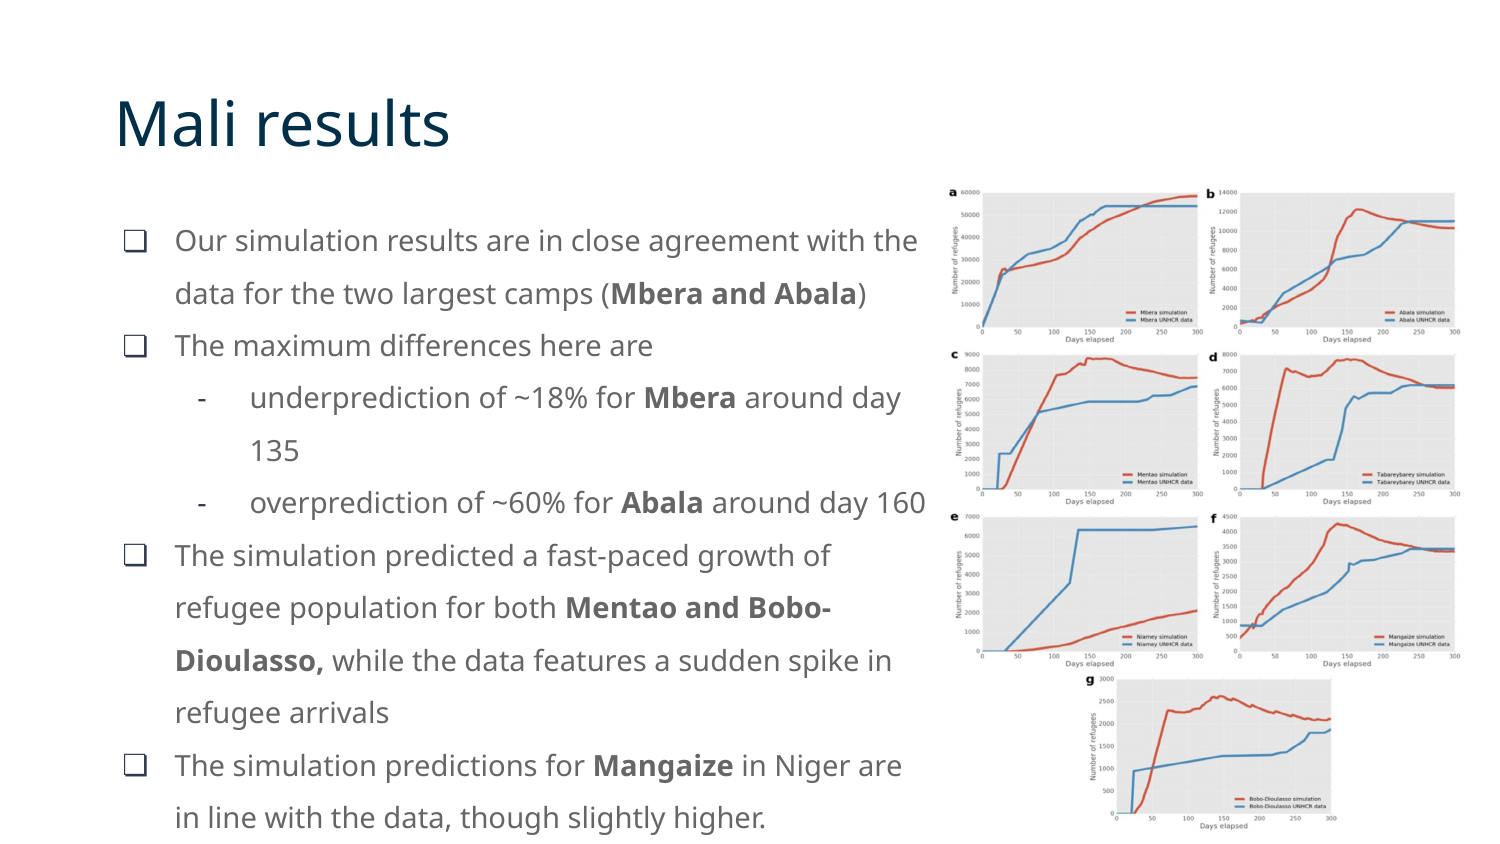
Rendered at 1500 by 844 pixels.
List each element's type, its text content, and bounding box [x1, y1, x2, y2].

list Our simulation results are in close agreement with the data for the two largest camps (Mbera and Abala) The maximum differences here are underprediction of ~18% for Mbera around day 135 overprediction of ~60% for Abala around day 160 The simulation predicted a fast-paced growth of refugee population for both Mentao and Bobo-Dioulasso, while the data features a sudden spike in refugee arrivals The simulation predictions for Mangaize in Niger are in line with the data, though slightly higher. [88, 199, 940, 735]
title Mali results [103, 44, 1397, 199]
picture [945, 186, 1464, 832]
